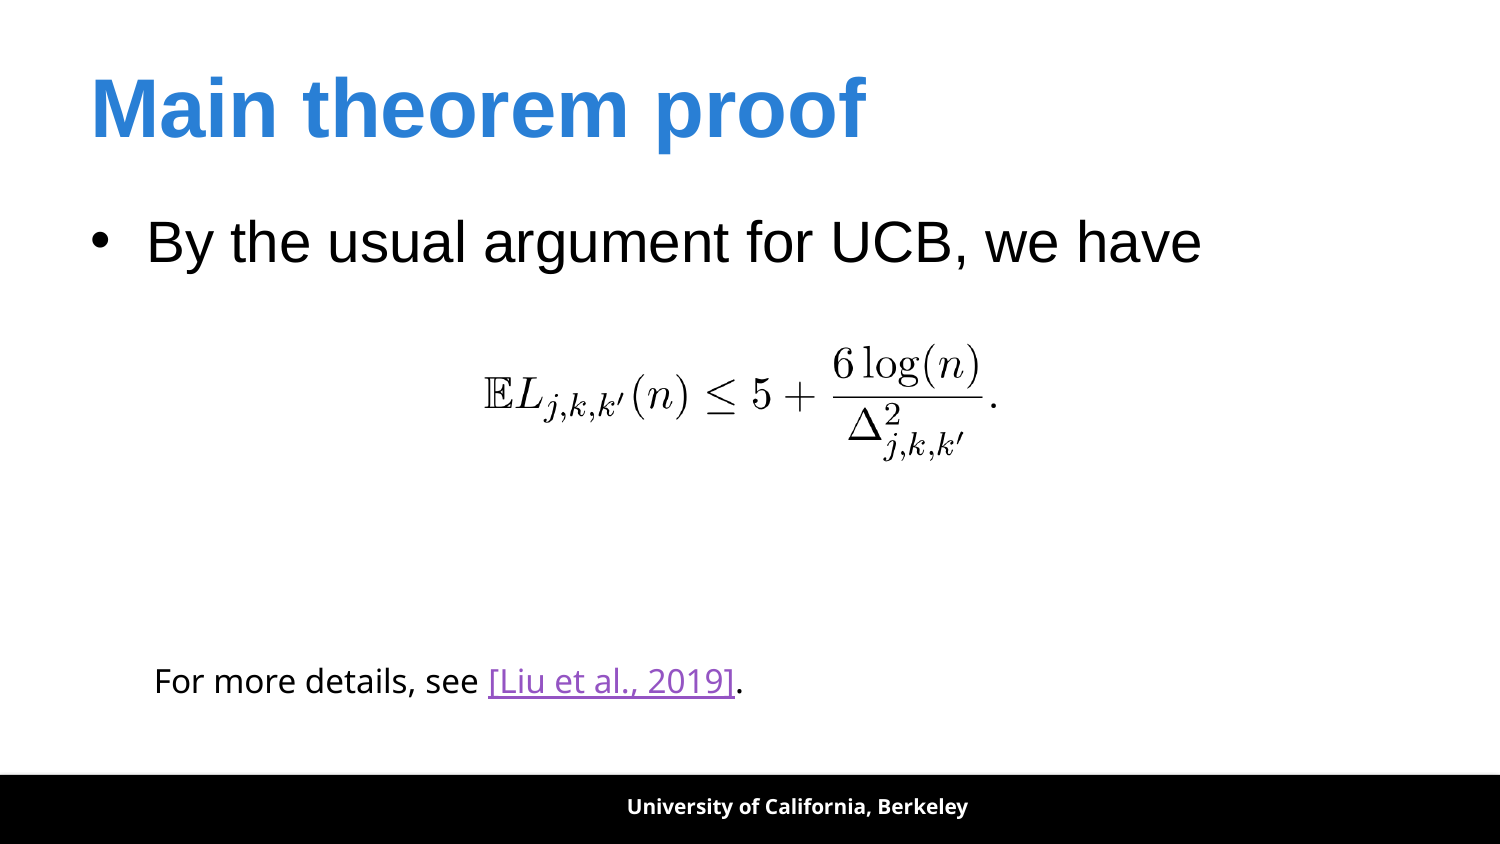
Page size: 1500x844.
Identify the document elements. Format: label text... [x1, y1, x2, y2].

text_box For more details, see [Liu et al., 2019]. [149, 655, 1383, 710]
picture [479, 310, 1021, 468]
list By the usual argument for UCB, we have [75, 196, 1425, 754]
text_box University of California, Berkeley [322, 786, 1273, 839]
title Main theorem proof [75, 33, 1425, 175]
